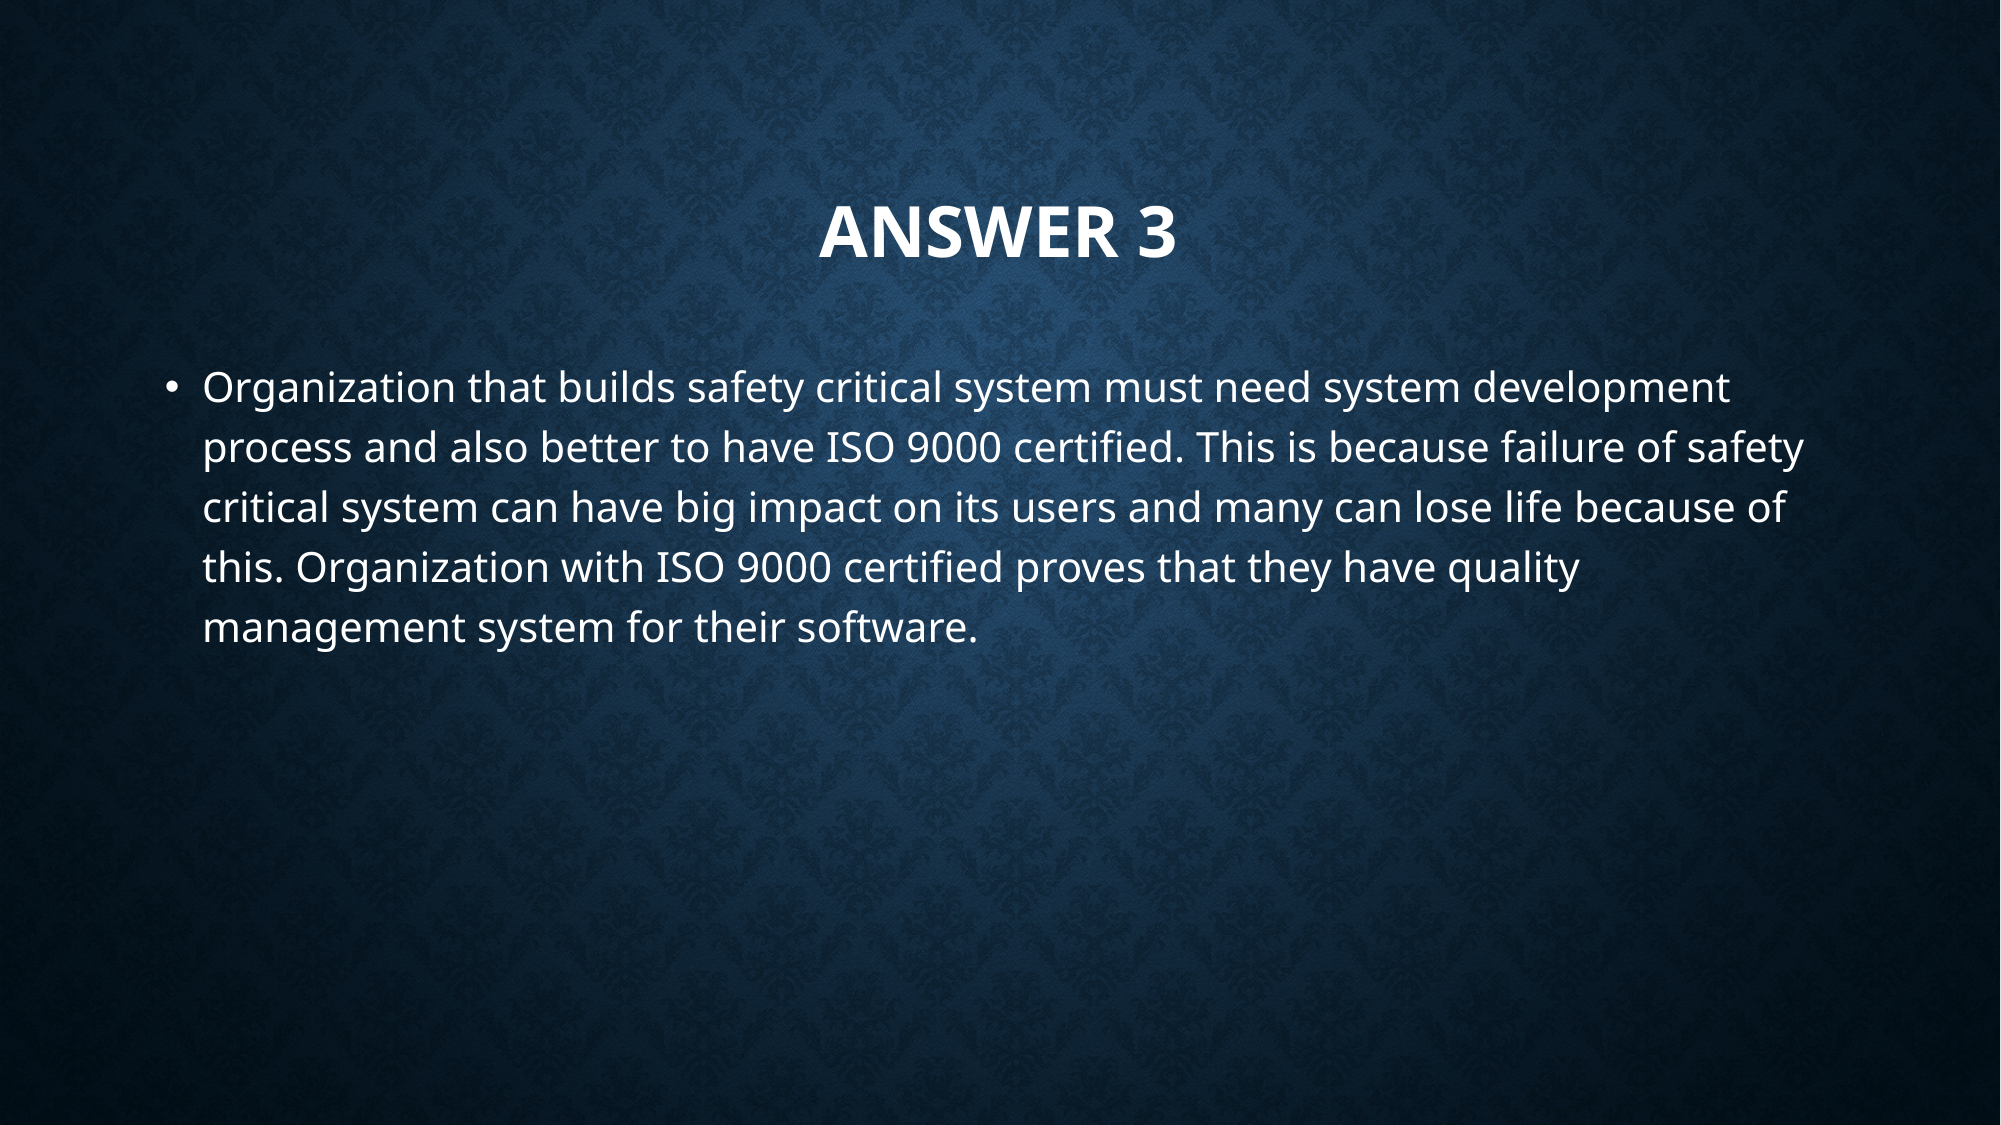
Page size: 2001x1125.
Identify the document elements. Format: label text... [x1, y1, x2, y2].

picture [0, 0, 2001, 1125]
text_box Answer 3 [149, 126, 1849, 343]
text_box Organization that builds safety critical system must need system development process and also better to have ISO 9000 certified. This is because failure of safety critical system can have big impact on its users and many can lose life because of this. Organization with ISO 9000 certified proves that they have quality management system for their software. [149, 343, 1849, 950]
